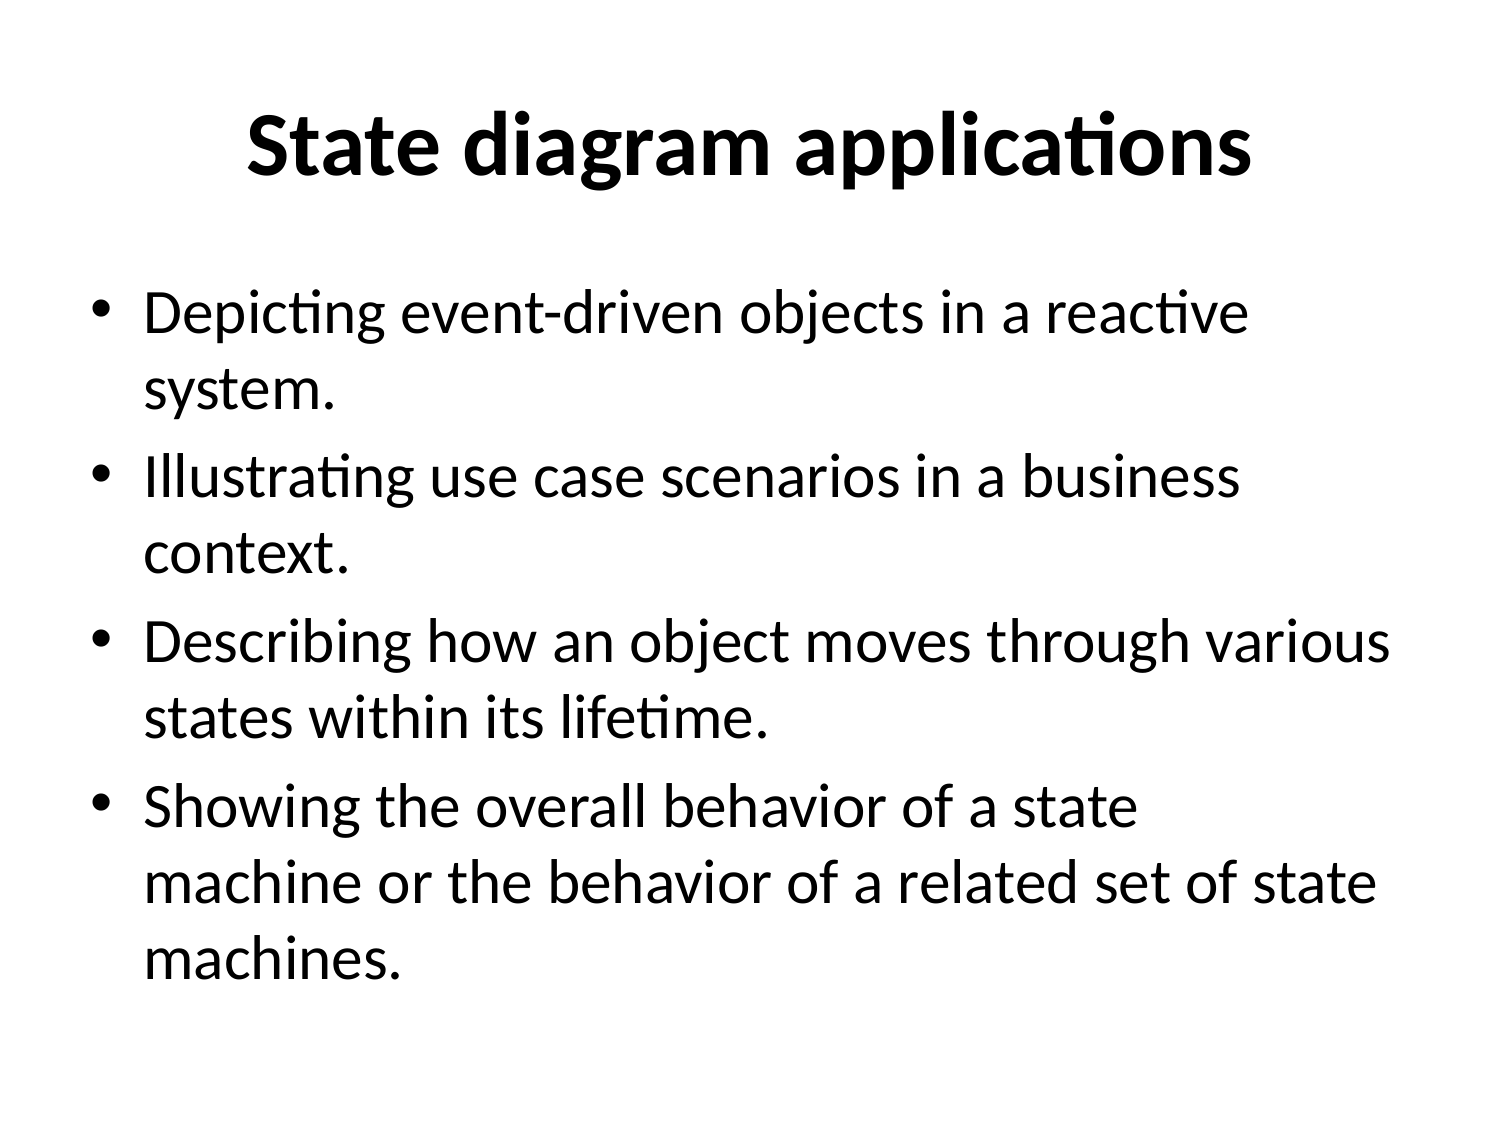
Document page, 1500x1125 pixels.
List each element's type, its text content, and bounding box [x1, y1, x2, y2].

title State diagram applications [75, 45, 1425, 233]
list Depicting event-driven objects in a reactive system. Illustrating use case scenarios in a business context. Describing how an object moves through various states within its lifetime. Showing the overall behavior of a state machine or the behavior of a related set of state machines. [75, 262, 1425, 1005]
